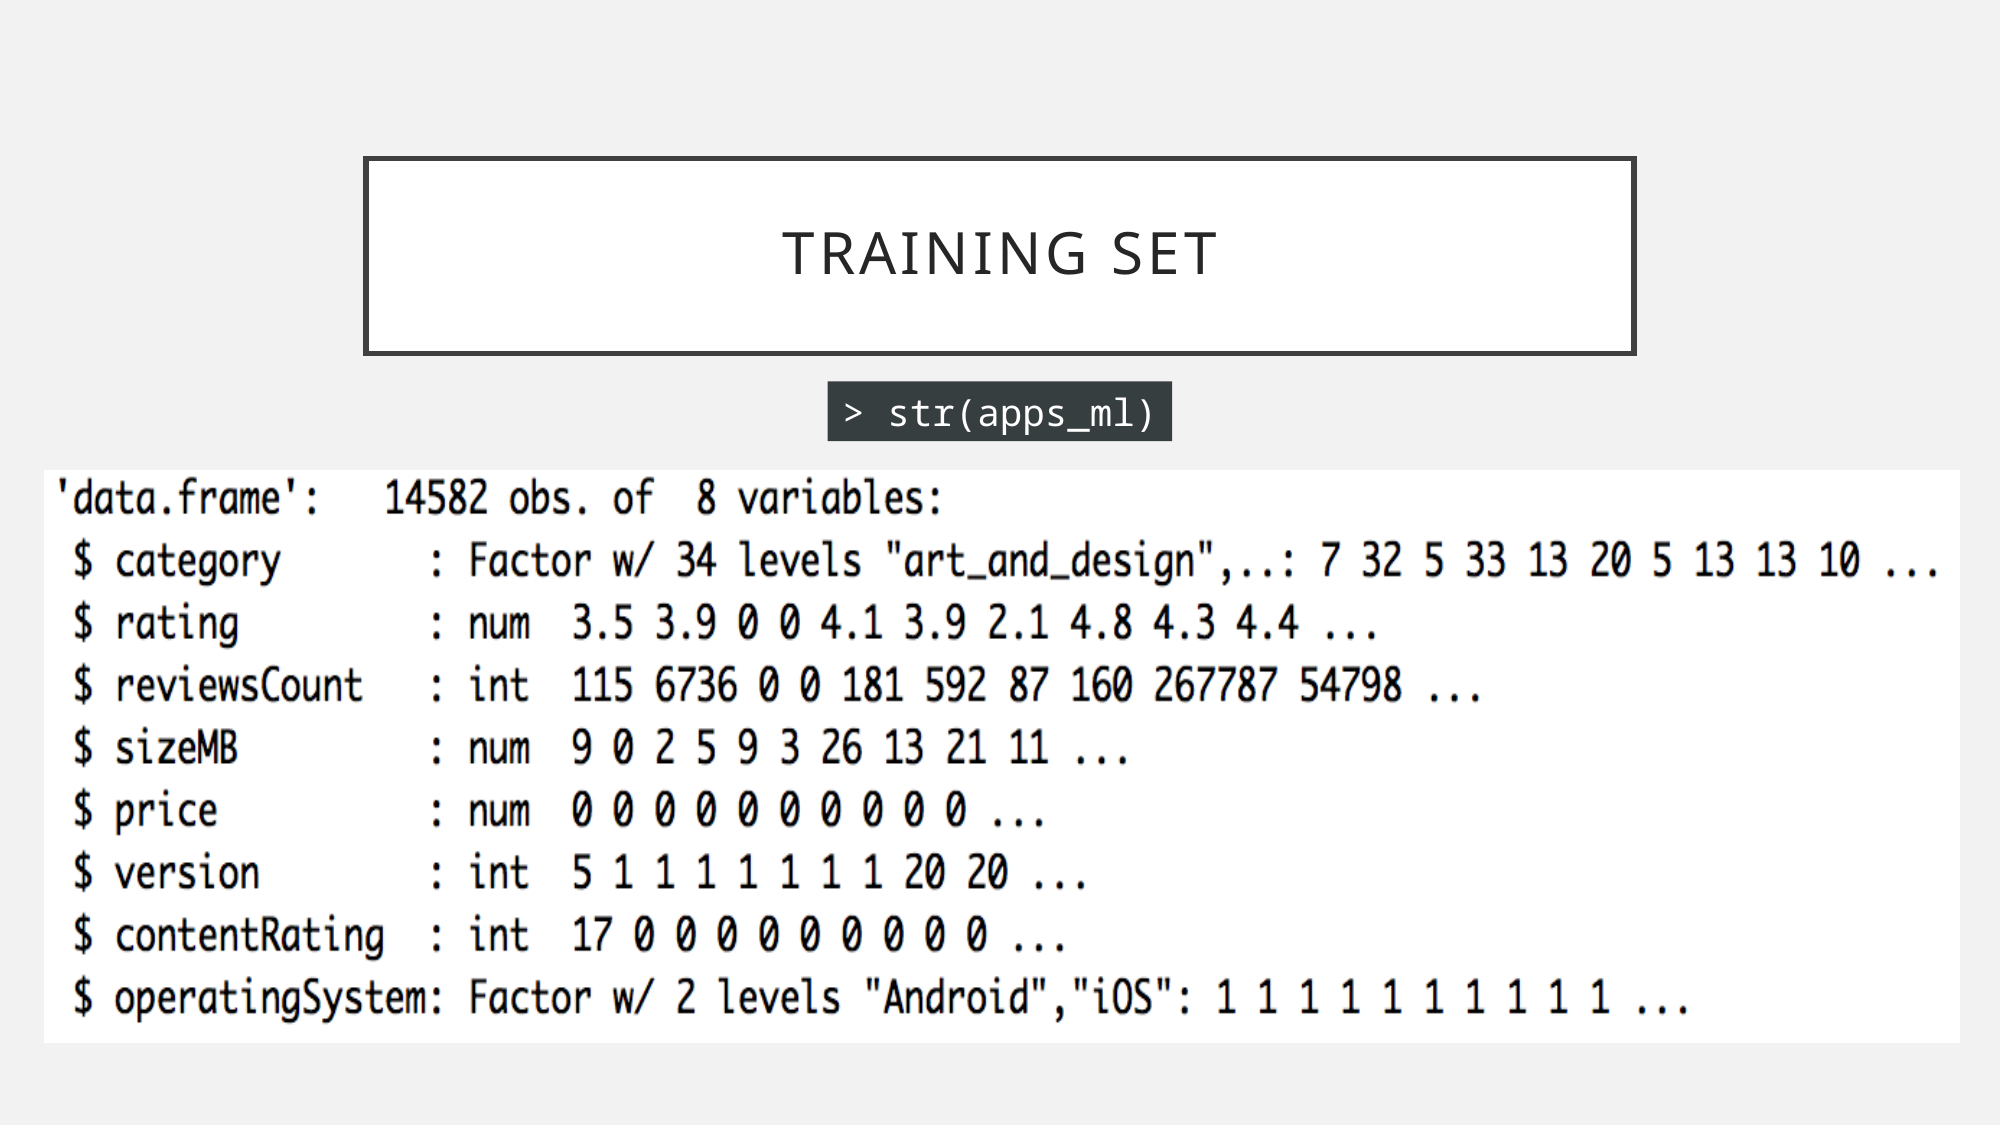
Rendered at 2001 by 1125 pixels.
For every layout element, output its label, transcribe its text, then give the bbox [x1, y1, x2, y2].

title Training set [363, 156, 1637, 356]
picture [44, 470, 1960, 1043]
text_box > str(apps_ml) [827, 381, 1173, 442]
